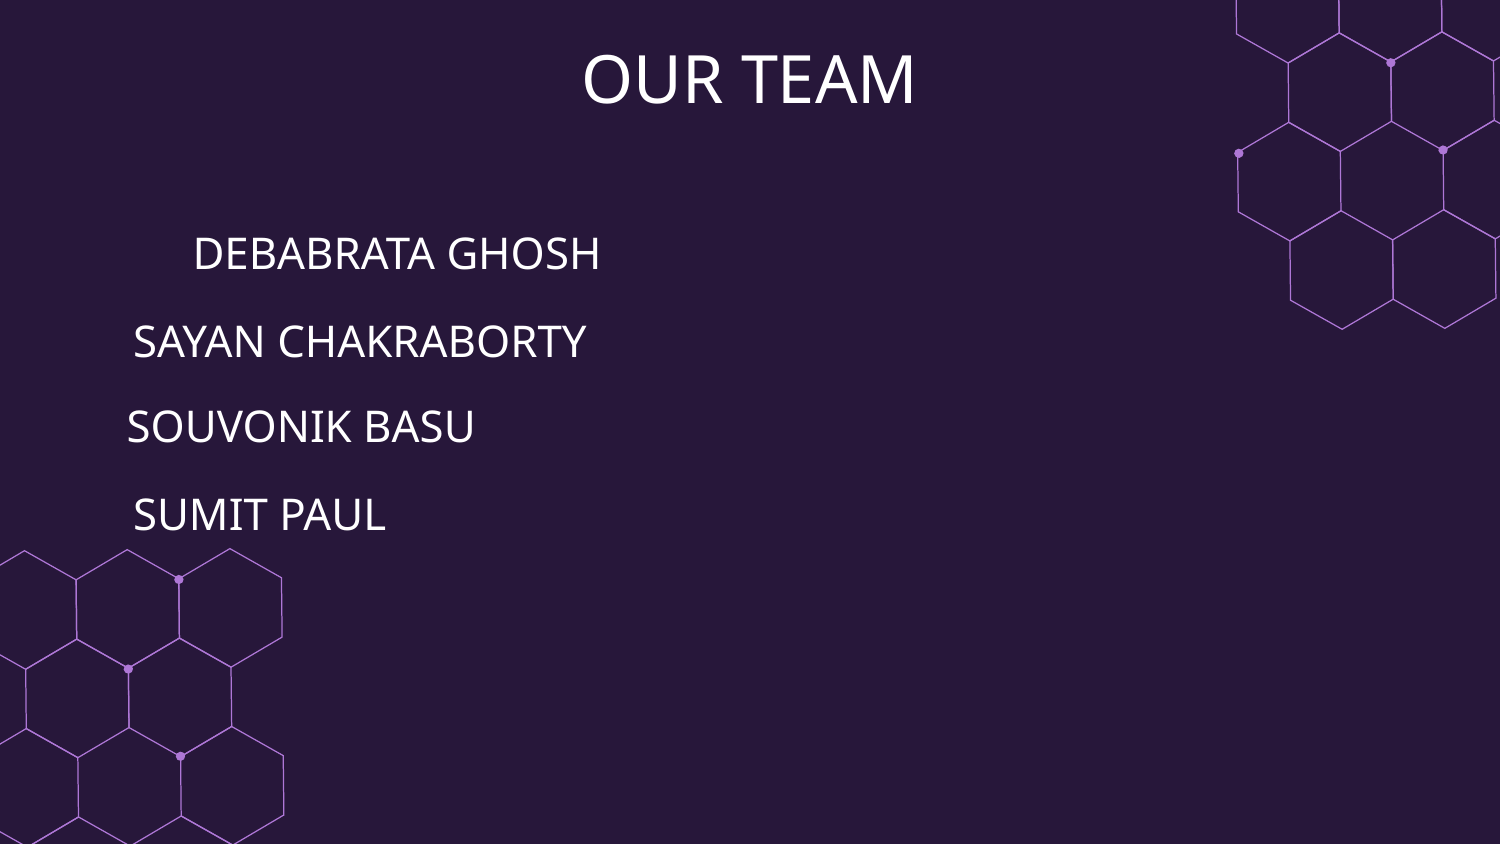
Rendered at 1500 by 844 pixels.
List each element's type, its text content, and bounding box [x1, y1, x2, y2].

subtitle SOUVONIK BASU [111, 377, 685, 467]
title OUR TEAM [118, 21, 1382, 116]
subtitle DEBABRATA GHOSH [85, 198, 617, 293]
subtitle SUMIT PAUL [118, 466, 691, 555]
subtitle SAYAN CHAKRABORTY [118, 292, 691, 382]
